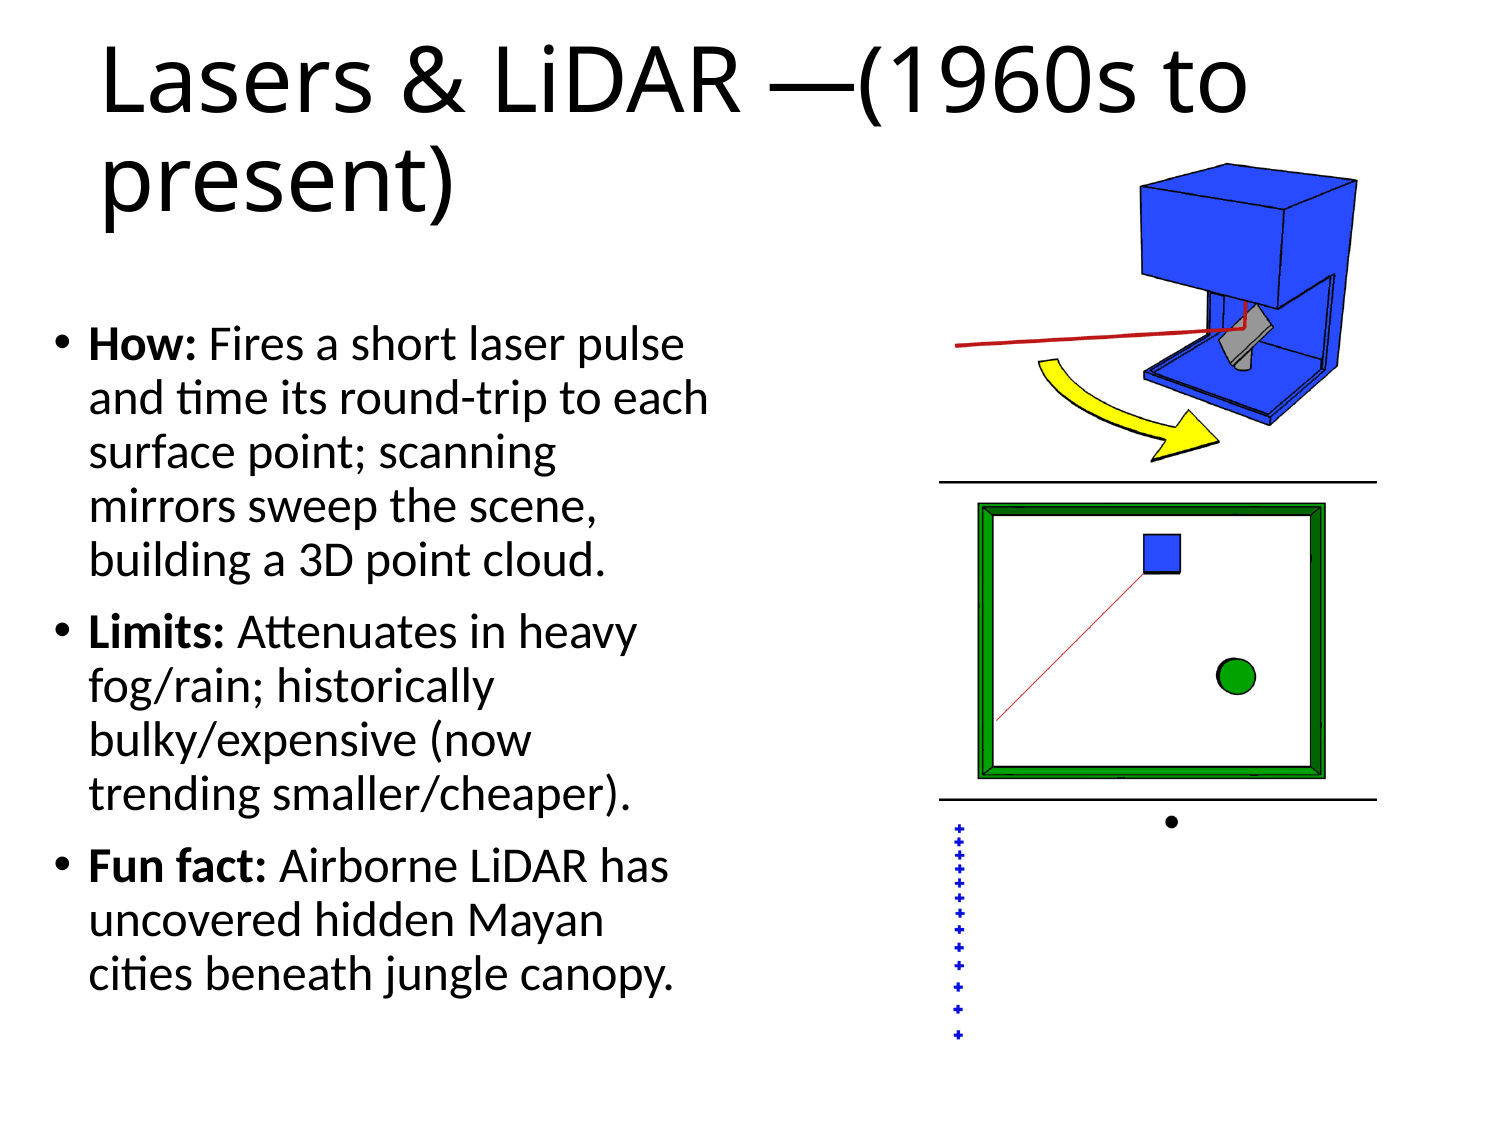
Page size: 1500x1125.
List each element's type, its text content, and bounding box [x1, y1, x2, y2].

picture [939, 152, 1377, 1102]
list How: Fires a short laser pulse and time its round-trip to each surface point; scanning mirrors sweep the scene, building a 3D point cloud. Limits: Attenuates in heavy fog/rain; historically bulky/expensive (now trending smaller/cheaper). Fun fact: Airborne LiDAR has uncovered hidden Mayan cities beneath jungle canopy. [38, 309, 728, 1024]
title Lasers & LiDAR —(1960s to present) [83, 23, 1377, 241]
